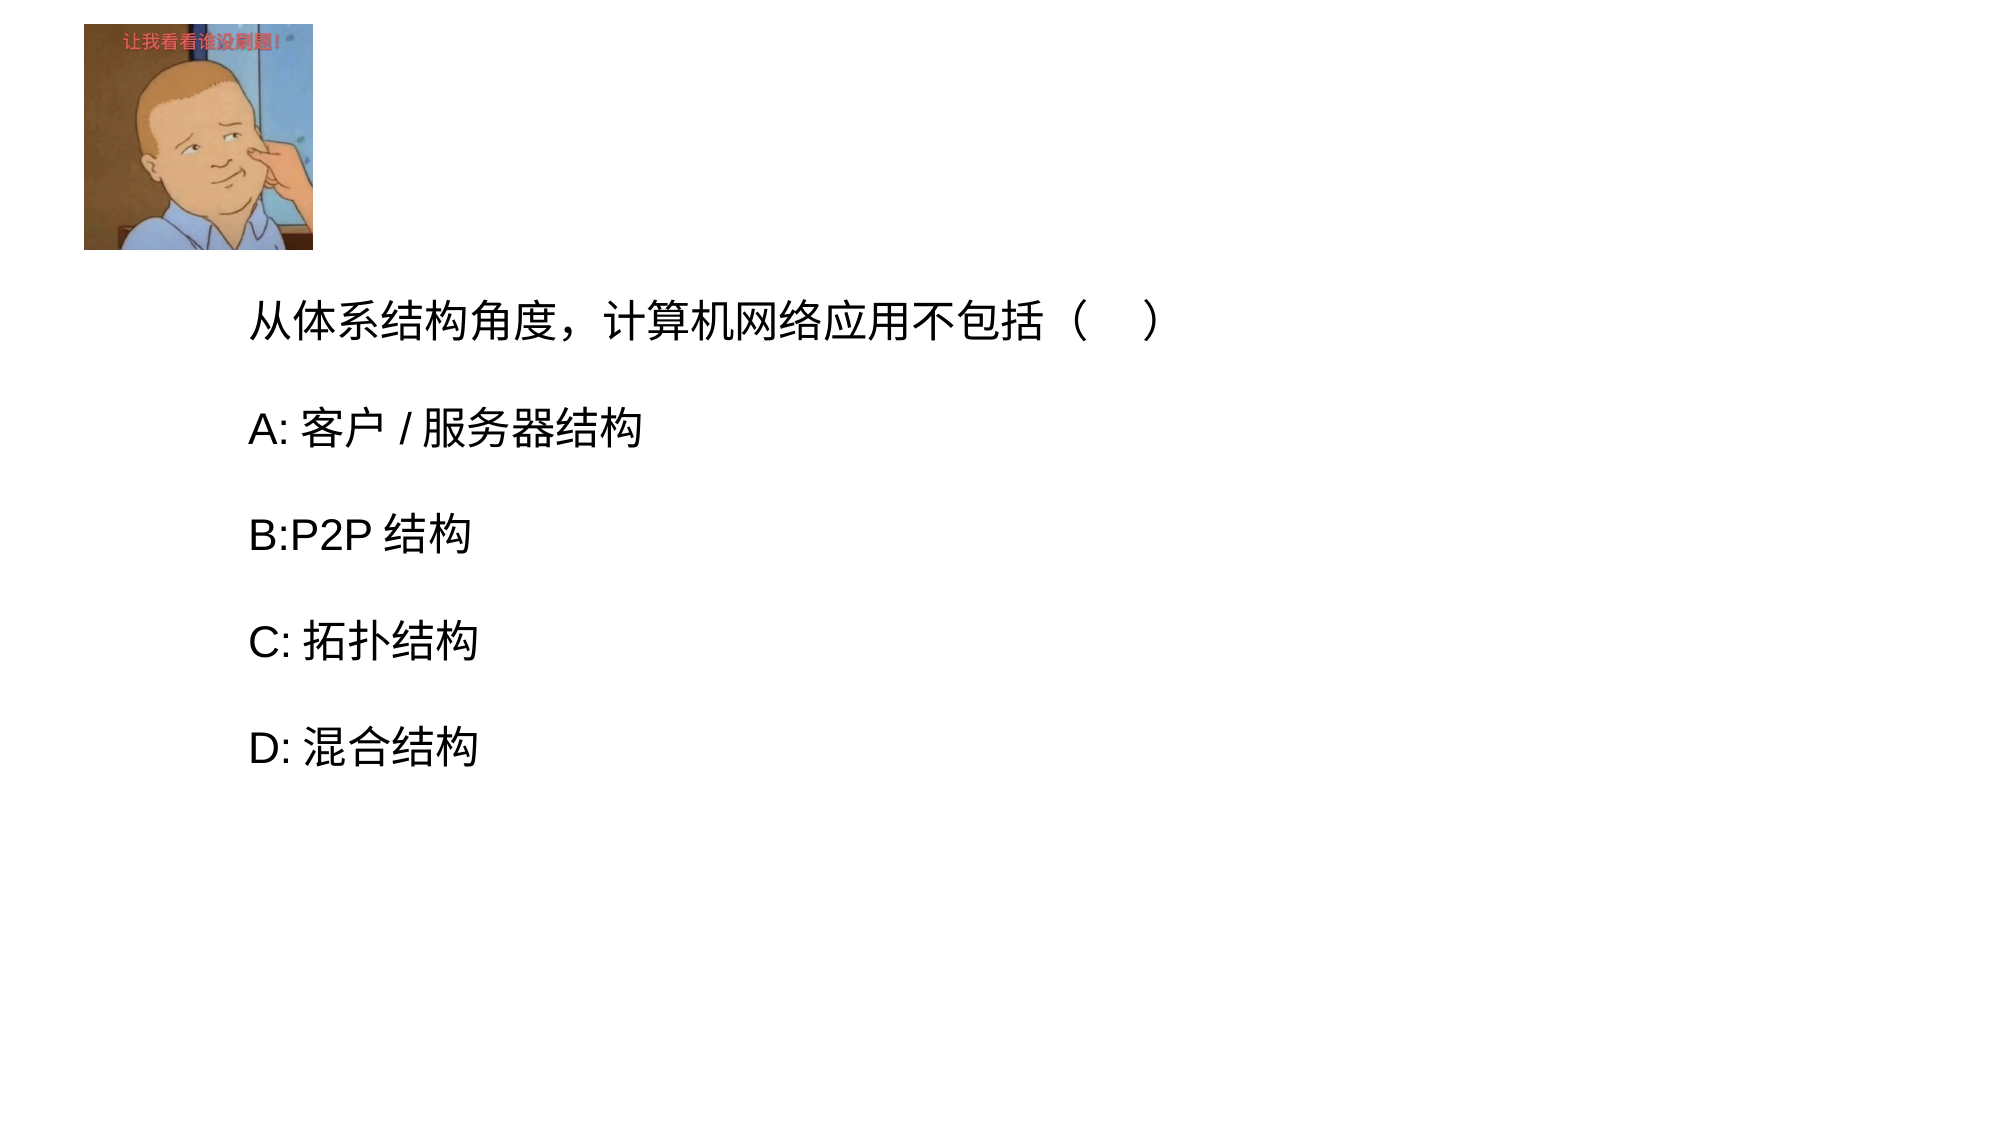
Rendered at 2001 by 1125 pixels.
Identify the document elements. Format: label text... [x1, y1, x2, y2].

title 练习 [106, 42, 1832, 260]
picture [84, 24, 313, 250]
text_box 从体系结构角度，计算机网络应用不包括（C） A:客户/服务器结构 B:P2P结构 C:拓扑结构 D:混合结构 [233, 286, 1767, 780]
